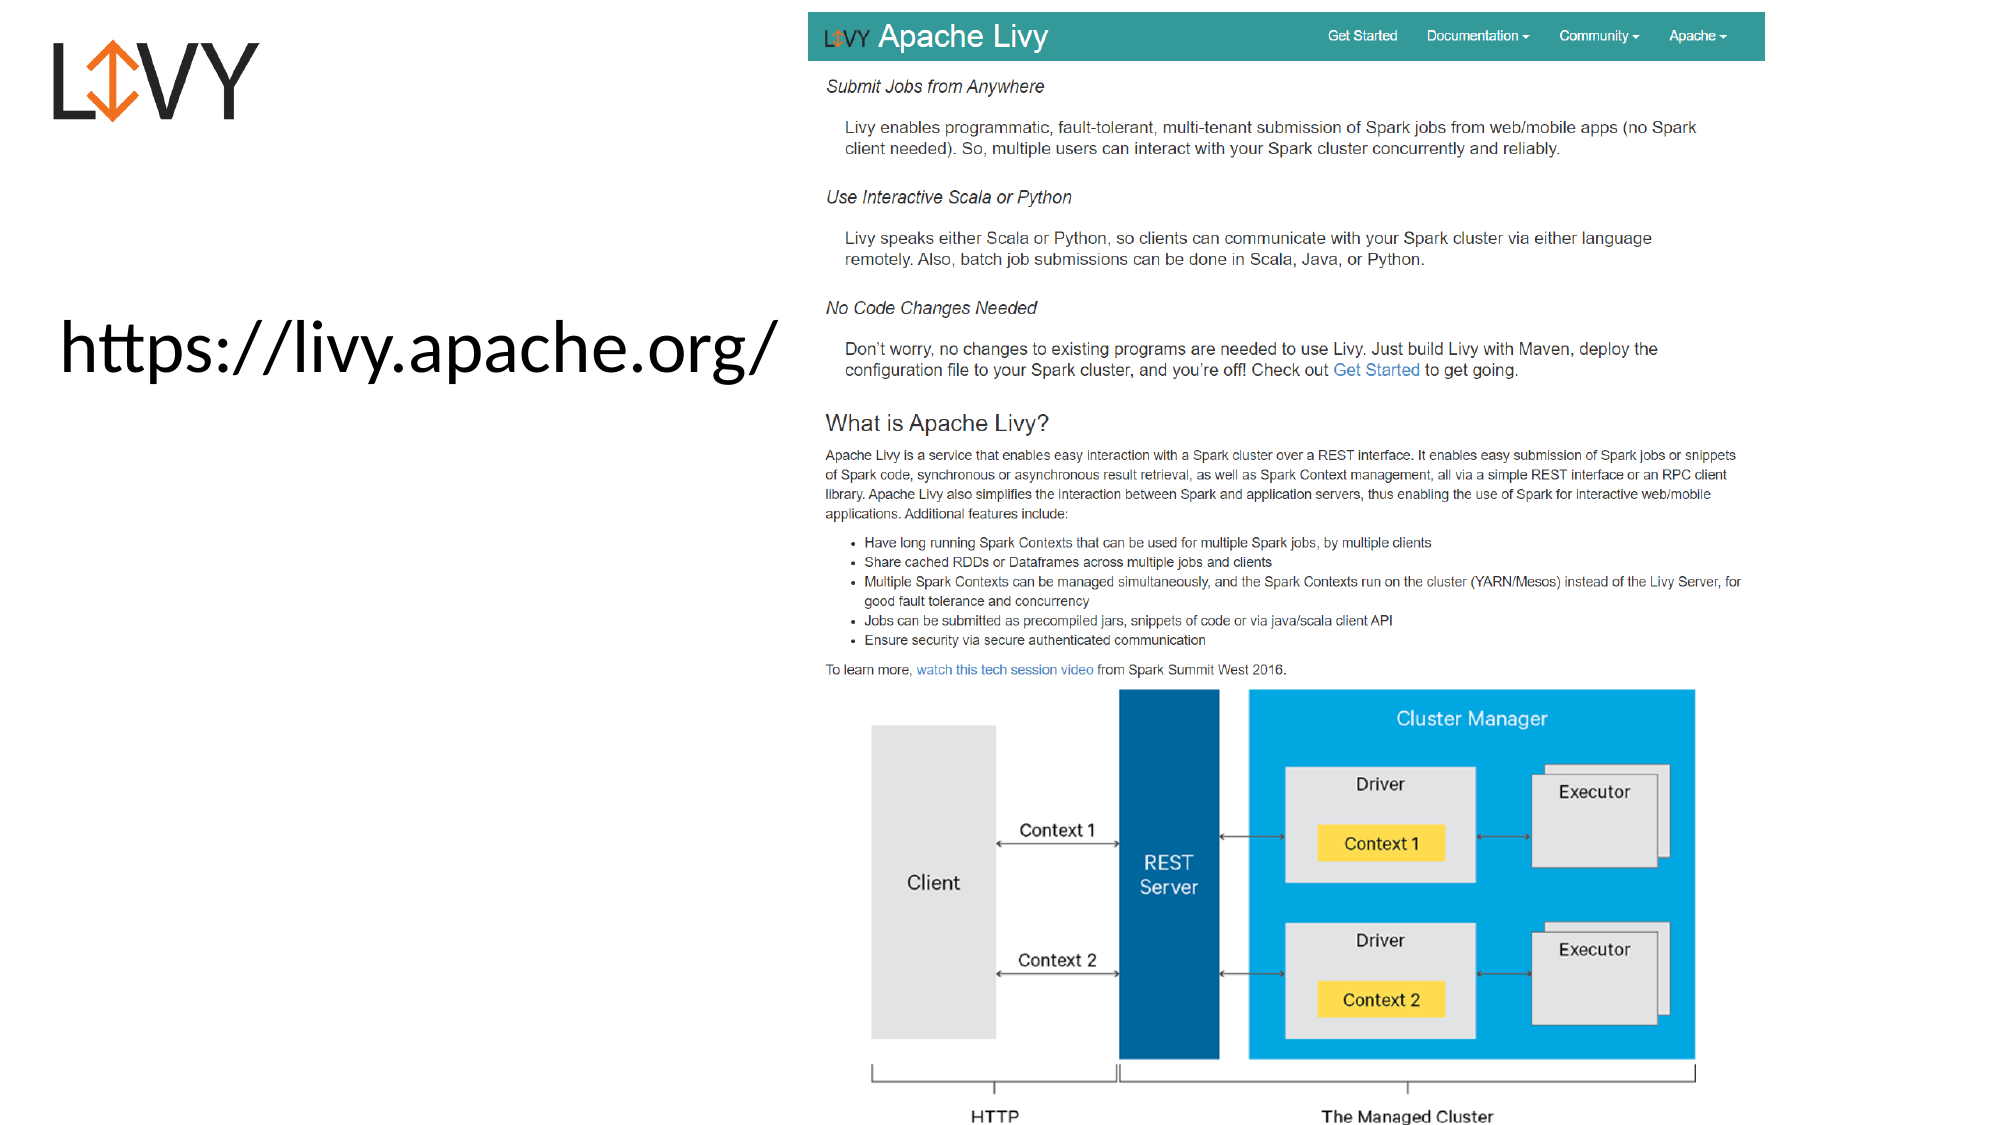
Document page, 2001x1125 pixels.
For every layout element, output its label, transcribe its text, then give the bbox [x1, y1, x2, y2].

picture [40, 38, 266, 123]
text_box https://livy.apache.org/ [44, 290, 795, 396]
picture [808, 12, 1765, 1125]
